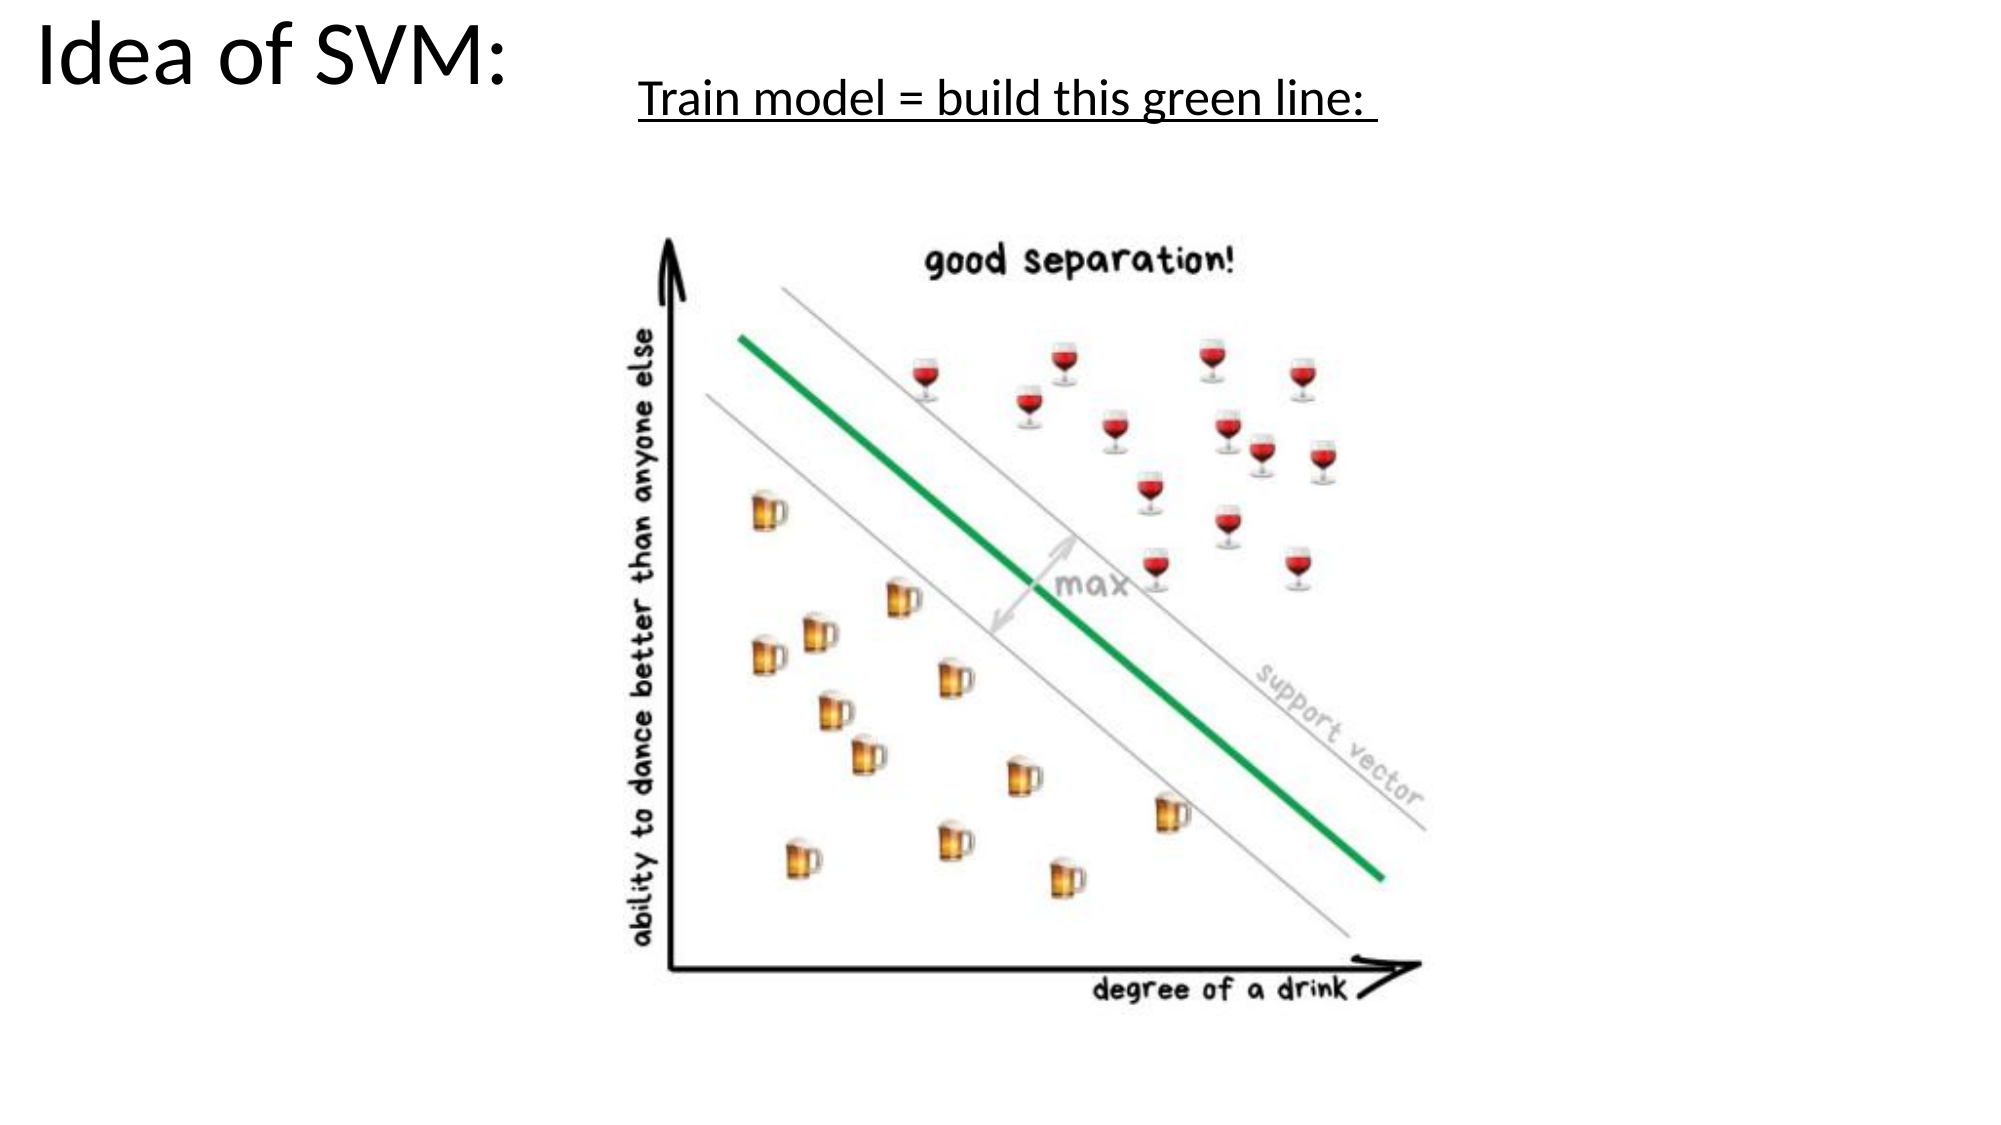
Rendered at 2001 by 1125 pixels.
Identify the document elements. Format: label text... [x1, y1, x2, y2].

text_box Idea of SVM: [20, 0, 1722, 480]
text_box Train model = build this green line: [622, 63, 2000, 197]
picture [622, 211, 1489, 1079]
